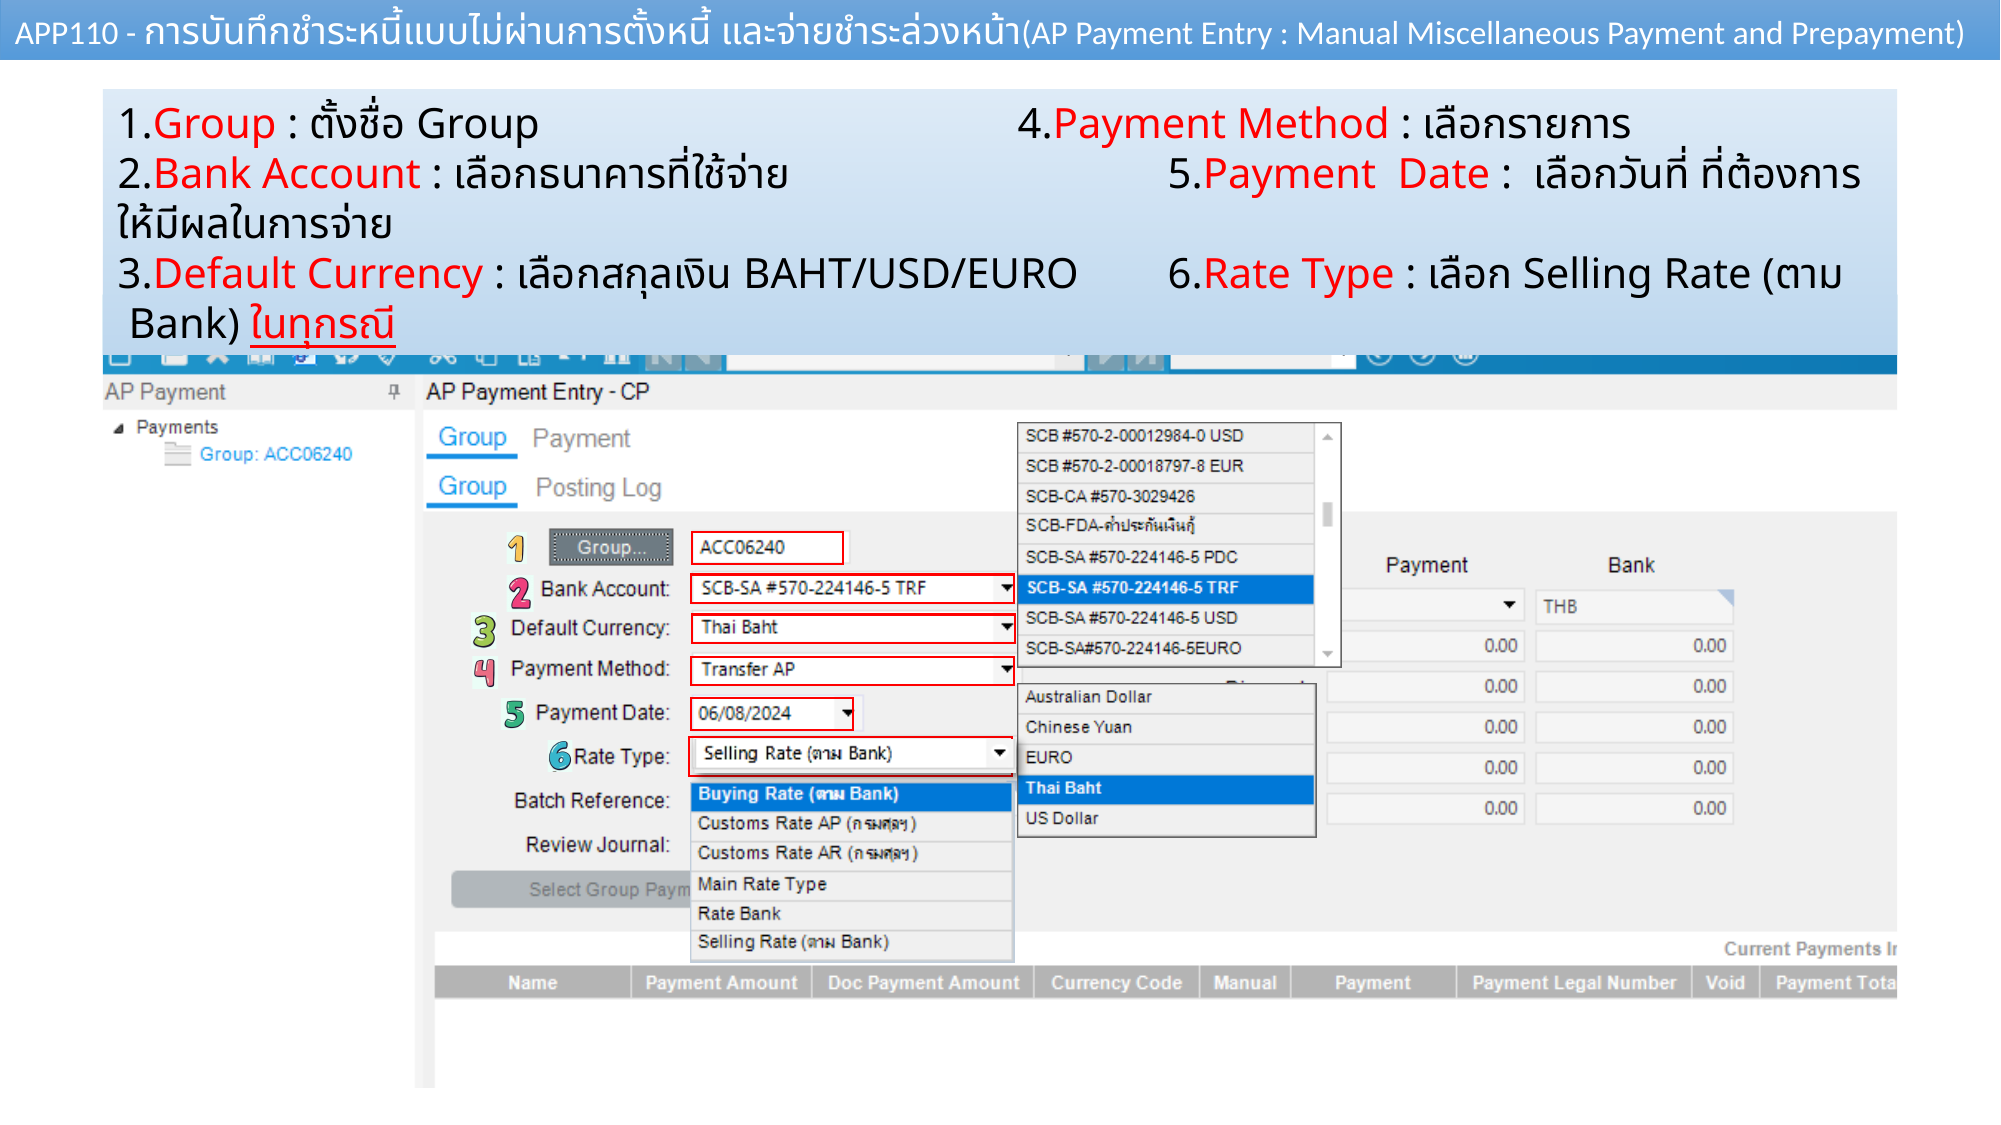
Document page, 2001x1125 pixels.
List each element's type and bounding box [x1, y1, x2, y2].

text_box [102, 89, 1898, 1088]
